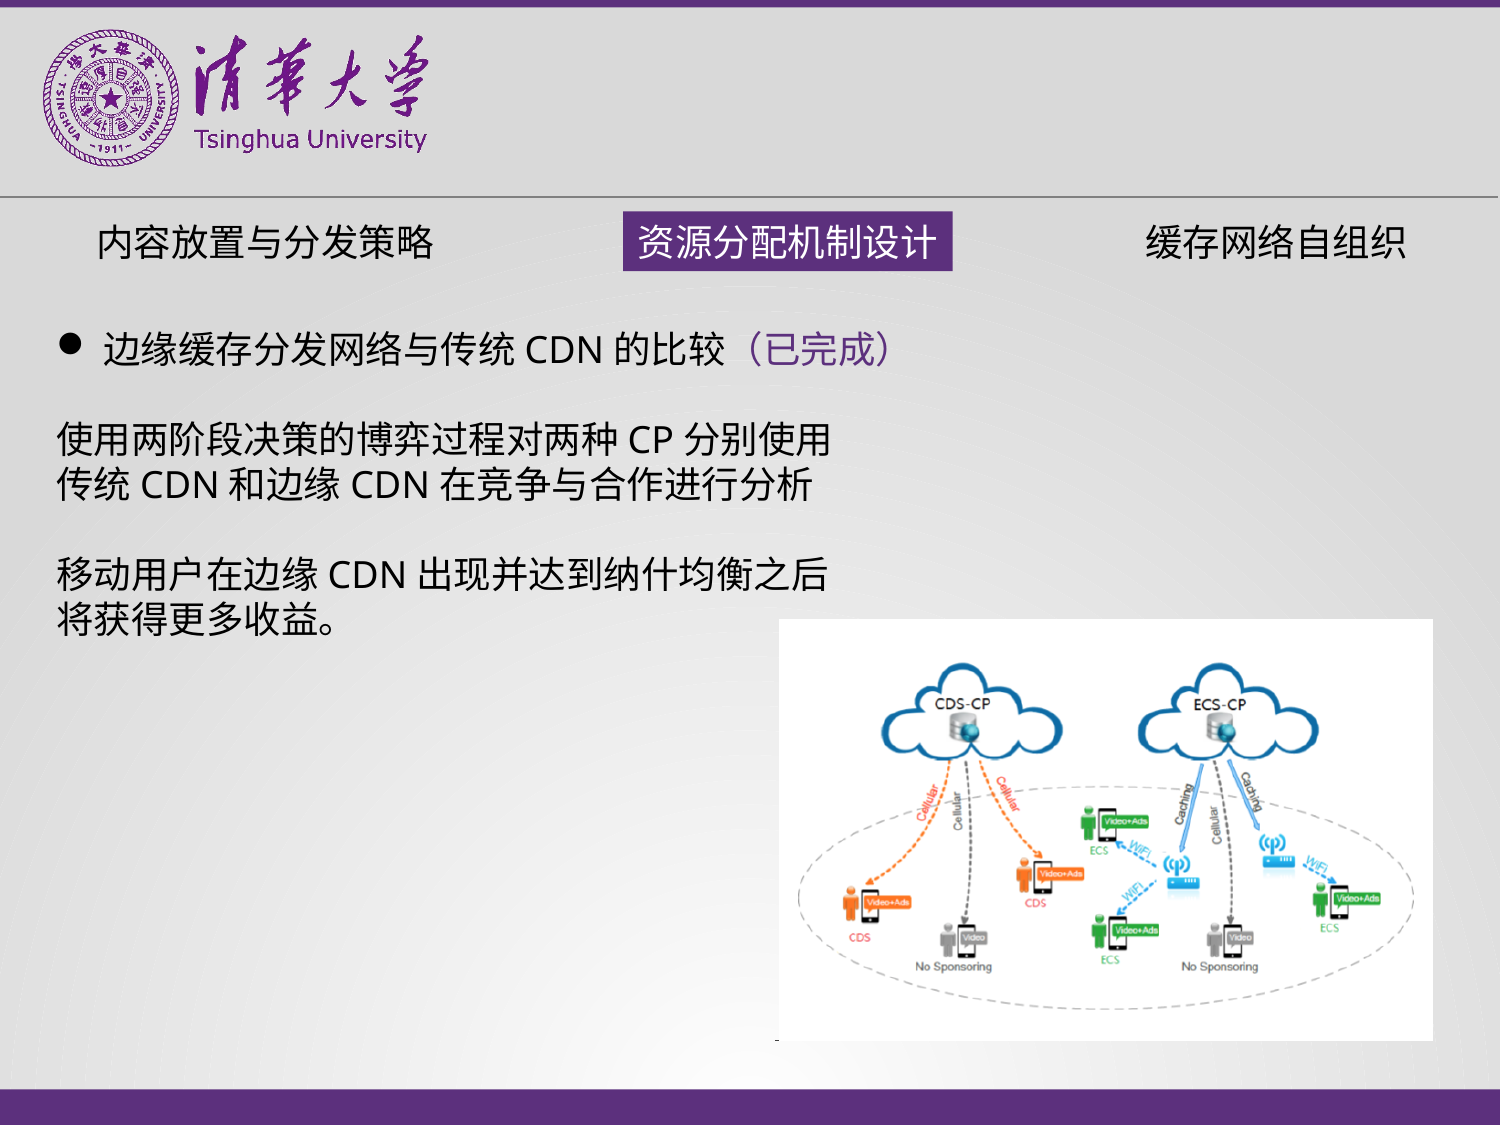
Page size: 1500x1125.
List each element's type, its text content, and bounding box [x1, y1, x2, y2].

picture [0, 0, 471, 196]
text_box 边缘缓存分发网络与传统CDN的比较（已完成） 使用两阶段决策的博弈过程对两种CP分别使用 传统CDN和边缘CDN在竞争与合作进行分析 移动用户在边缘CDN出现并达到纳什均衡之后 将获得更多收益。 [41, 318, 1428, 918]
text_box [471, 0, 1500, 8]
text_box [0, 1088, 1500, 1125]
text_box 资源分配机制设计 [623, 211, 953, 272]
picture [779, 619, 1433, 1041]
text_box 缓存网络自组织 [1130, 211, 1423, 272]
text_box 内容放置与分发策略 [81, 211, 449, 272]
